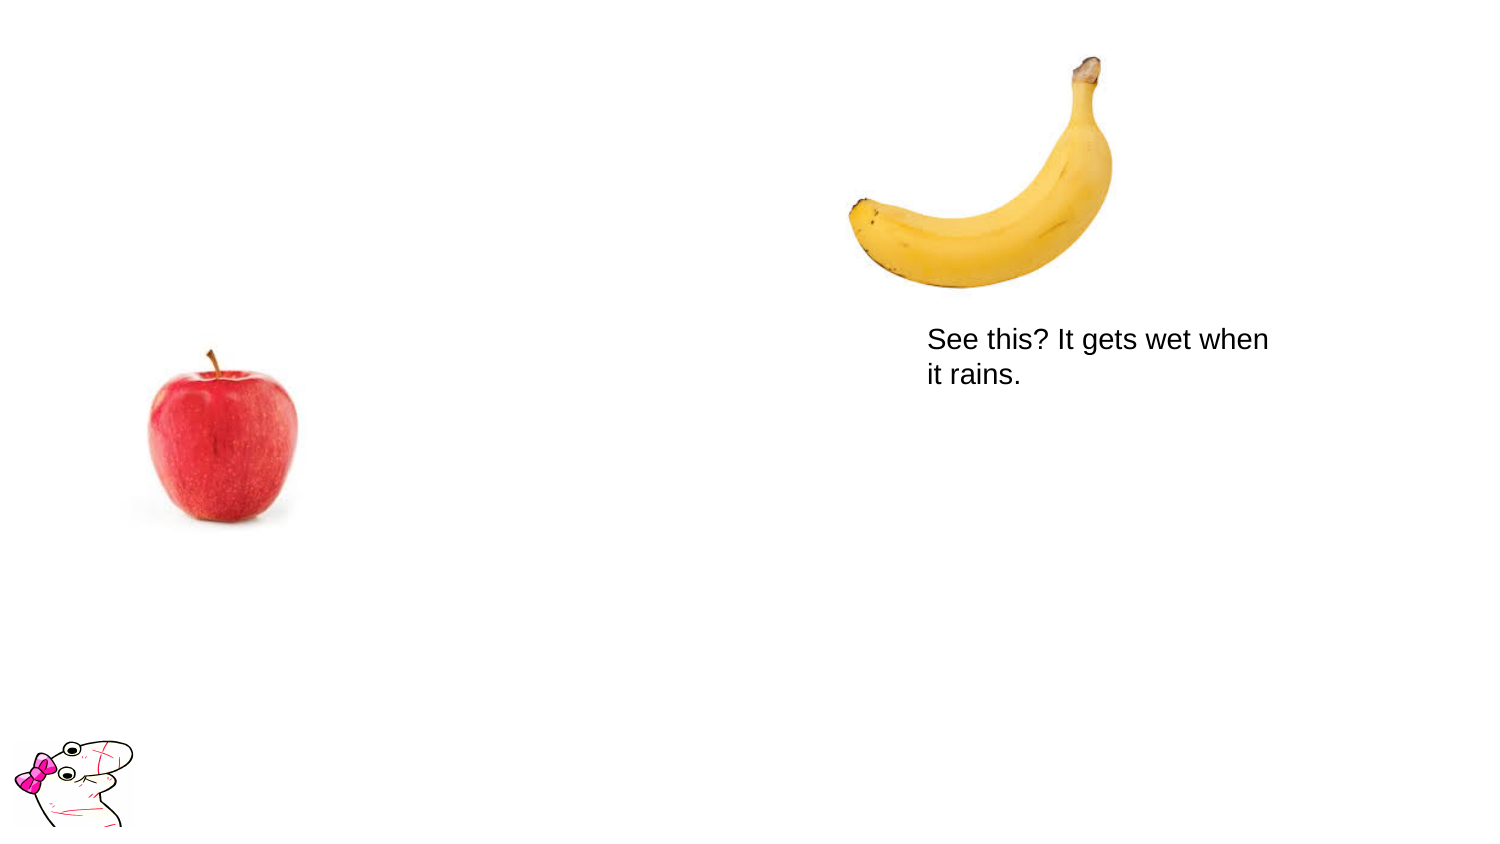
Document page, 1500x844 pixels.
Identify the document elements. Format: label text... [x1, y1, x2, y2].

picture [836, 45, 1125, 301]
text_box See this? It gets wet when it rains. [912, 305, 1303, 405]
picture [94, 316, 342, 564]
picture [14, 739, 134, 827]
